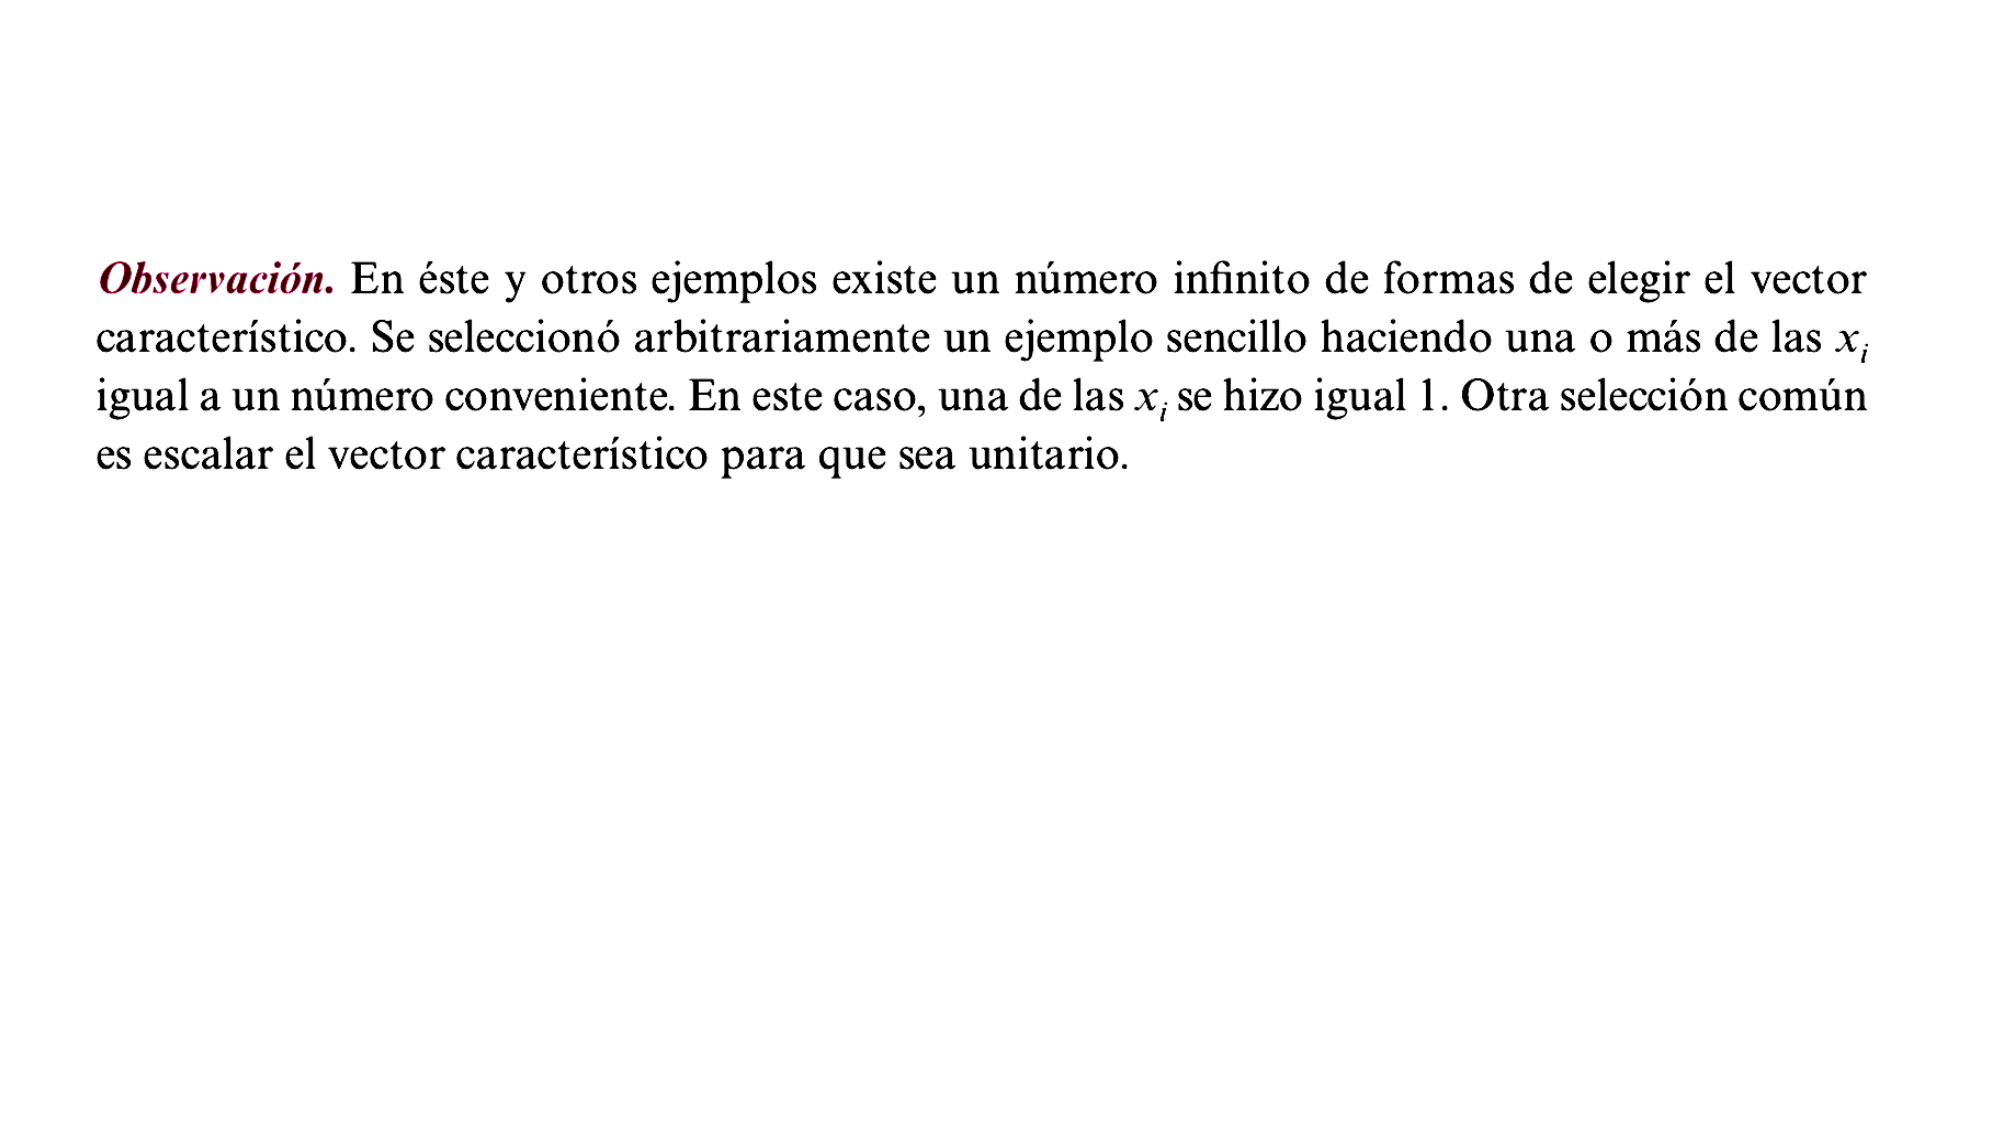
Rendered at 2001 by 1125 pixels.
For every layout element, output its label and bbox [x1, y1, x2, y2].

picture [78, 247, 1879, 492]
